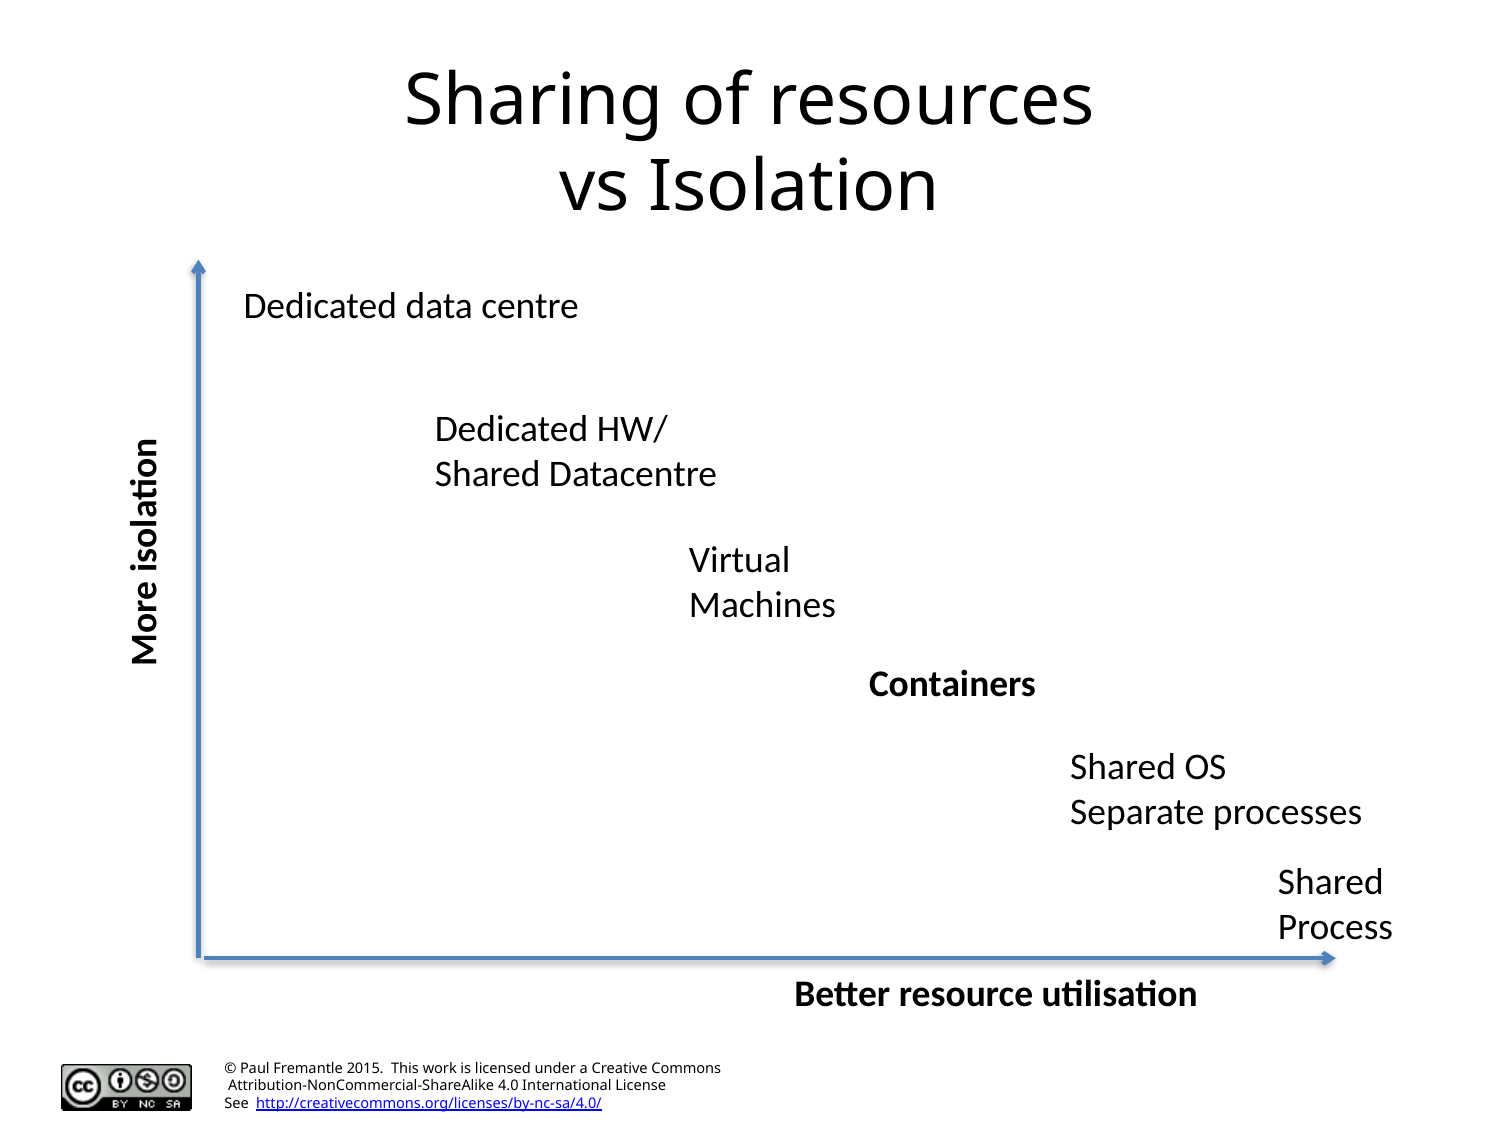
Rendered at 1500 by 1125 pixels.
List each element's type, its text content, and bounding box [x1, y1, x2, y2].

title Sharing of resources vs Isolation [75, 45, 1425, 233]
text_box Dedicated HW/ Shared Datacentre [419, 396, 733, 502]
text_box Virtual Machines [674, 527, 852, 632]
picture [61, 1064, 192, 1111]
text_box Containers [854, 651, 1052, 712]
text_box Dedicated data centre [228, 273, 595, 334]
text_box More isolation [111, 423, 172, 681]
text_box Shared OS Separate processes [1055, 734, 1378, 840]
text_box Shared Process [1263, 850, 1409, 955]
text_box Better resource utilisation [779, 965, 1336, 1022]
